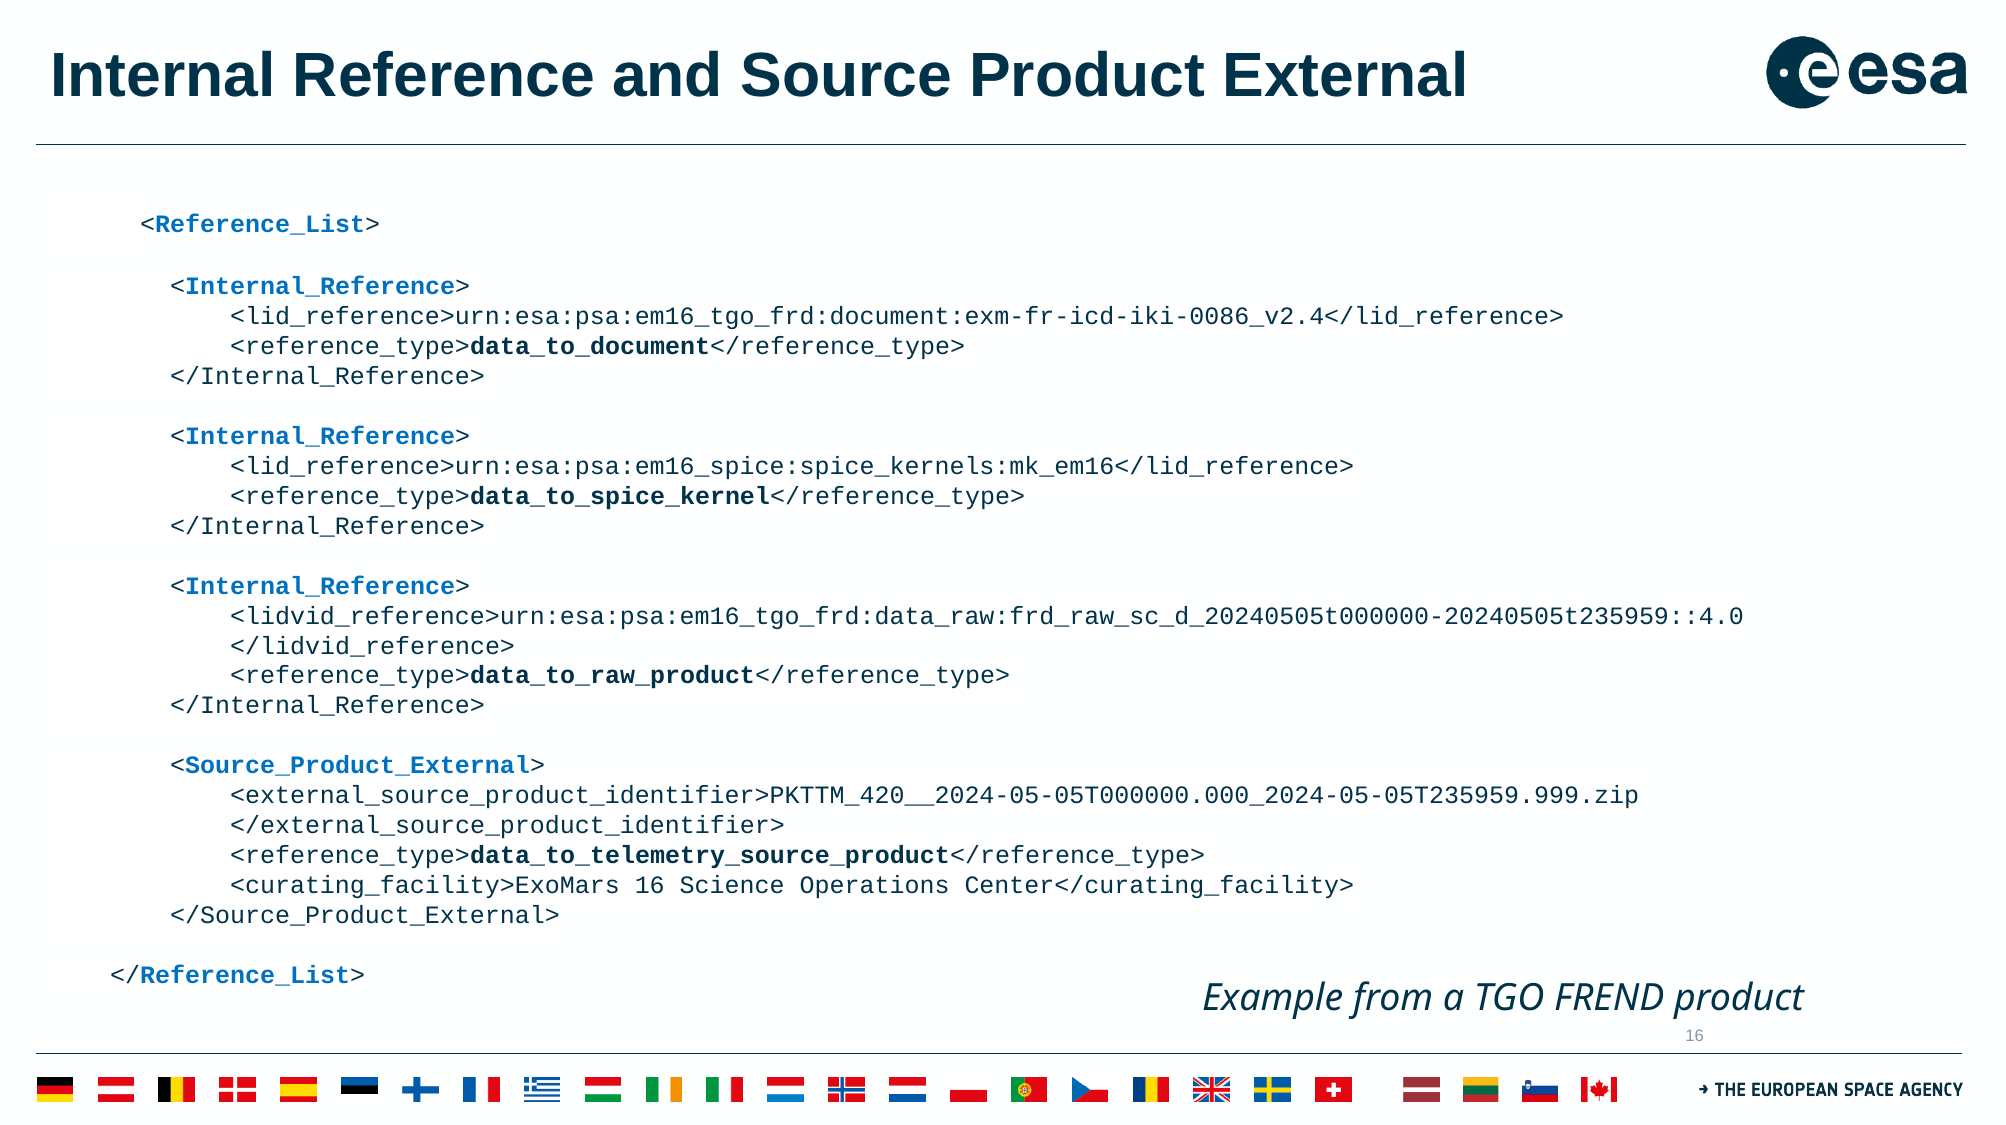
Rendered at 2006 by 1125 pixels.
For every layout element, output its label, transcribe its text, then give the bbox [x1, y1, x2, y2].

picture [1193, 1077, 1230, 1102]
picture [1694, 0, 2006, 180]
picture [646, 1077, 682, 1102]
picture [219, 1077, 256, 1102]
picture [463, 1077, 500, 1102]
text_box <Reference_List> <Internal_Reference> <lid_reference>urn:esa:psa:em16_tgo_frd:document:exm-fr-icd-iki-0086_v2.4</lid_reference> <reference_type>data_to_document</reference_type> </Internal_Reference> <Internal_Reference> <lid_reference>urn:esa:psa:em16_spice:spice_kernels:mk_em16</lid_reference> <reference_type>data_to_spice_kernel</reference_type> </Internal_Reference> <Internal_Reference> <lidvid_reference>urn:esa:psa:em16_tgo_frd:data_raw:frd_raw_sc_d_20240505t000000-20240505t235959::4.0 </lidvid_reference> <reference_type>data_to_raw_product</reference_type> </Internal_Reference> <Source_Product_External> <external_source_product_identifier>PKTTM_420__2024-05-05T000000.000_2024-05-05T235959.999.zip </external_source_product_identifier> <reference_type>data_to_telemetry_source_product</reference_type> <curating_facility>ExoMars 16 Science Operations Center</curating_facility> </Source_Product_External> </Reference_List> [35, 187, 1983, 996]
picture [524, 1077, 560, 1102]
picture [37, 1077, 73, 1102]
picture [1403, 1077, 1440, 1102]
picture [1522, 1077, 1558, 1102]
picture [1133, 1077, 1169, 1102]
picture [341, 1077, 378, 1102]
picture [1072, 1077, 1108, 1102]
picture [706, 1077, 743, 1102]
picture [767, 1077, 804, 1102]
picture [402, 1077, 439, 1102]
picture [1011, 1077, 1047, 1102]
picture [158, 1077, 195, 1102]
title Internal Reference and Source Product External [35, 26, 1694, 118]
text_box Example from a TGO FREND product [1187, 966, 1934, 1026]
picture [1581, 1077, 1617, 1102]
picture [1696, 1080, 1966, 1098]
picture [1254, 1077, 1291, 1102]
picture [950, 1077, 987, 1102]
picture [889, 1077, 926, 1102]
picture [280, 1077, 317, 1102]
picture [828, 1077, 865, 1102]
picture [1315, 1077, 1352, 1102]
picture [98, 1077, 134, 1102]
picture [585, 1077, 621, 1102]
